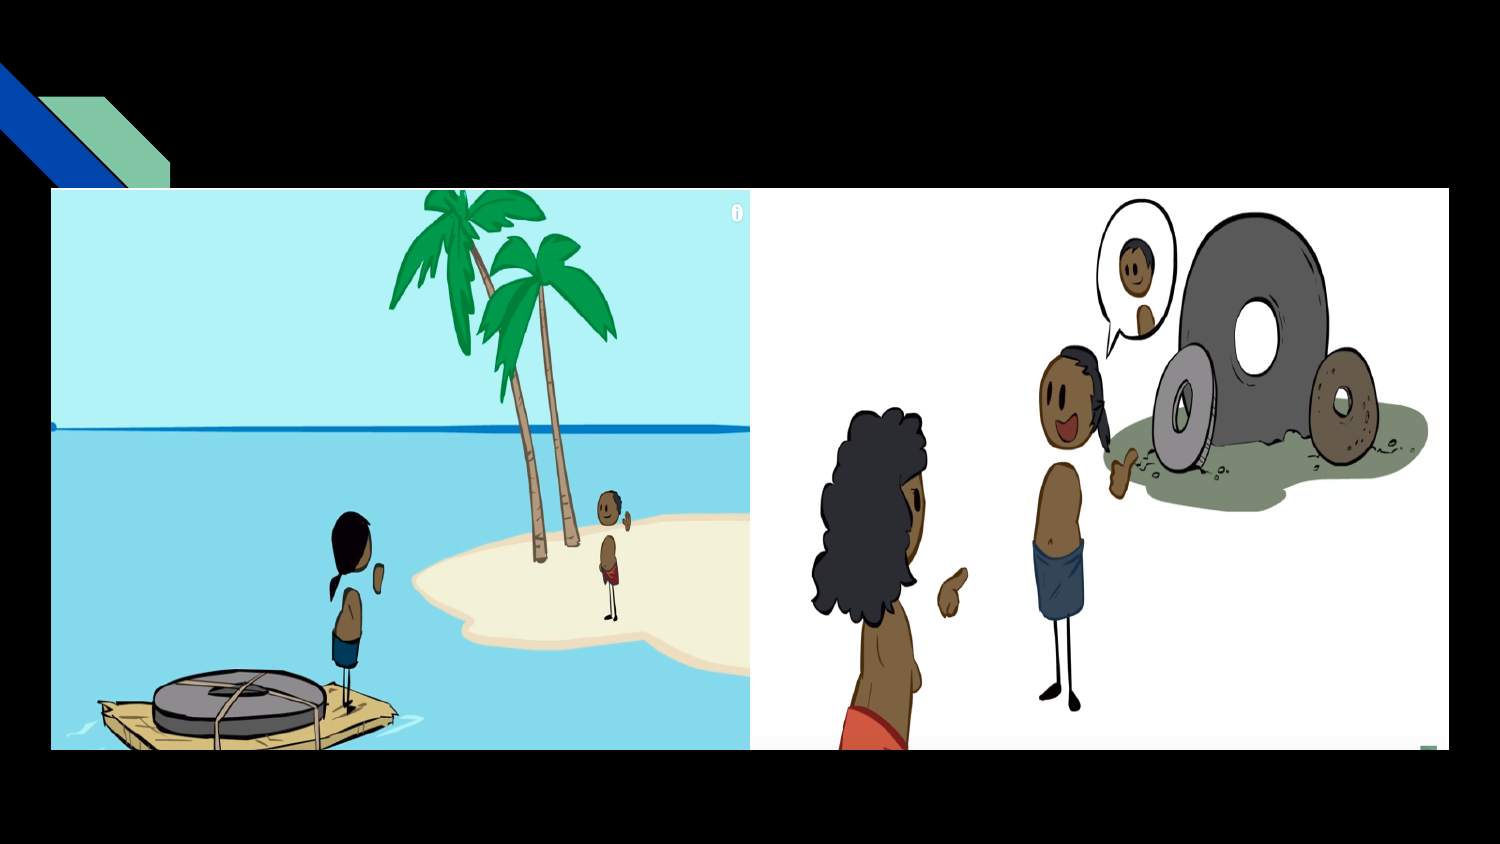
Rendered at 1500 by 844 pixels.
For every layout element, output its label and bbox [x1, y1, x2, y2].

picture [50, 188, 1450, 750]
